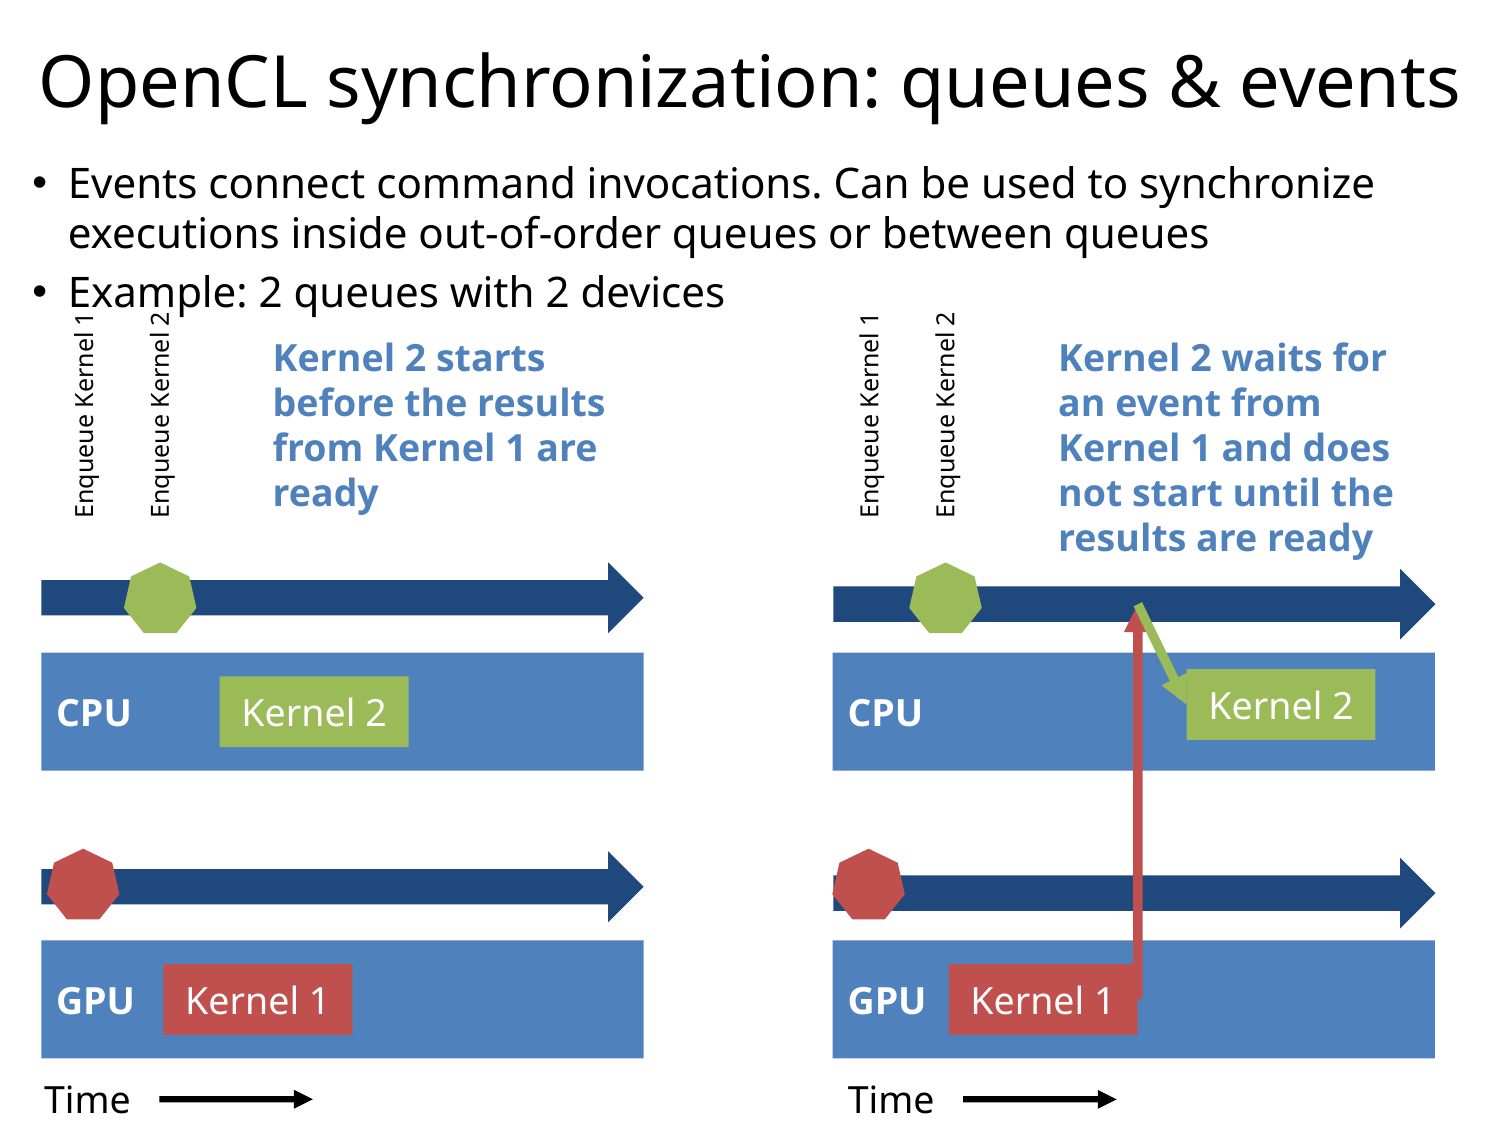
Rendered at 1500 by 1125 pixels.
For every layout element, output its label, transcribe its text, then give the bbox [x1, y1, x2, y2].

text_box [830, 846, 907, 922]
text_box [39, 578, 128, 618]
text_box [907, 560, 984, 636]
text_box [973, 584, 1043, 624]
text_box [121, 560, 199, 636]
text_box [1429, 594, 1438, 614]
text_box [1139, 855, 1438, 931]
text_box [159, 1093, 313, 1106]
text_box OpenCL synchronization: queues & events [17, 0, 1483, 148]
text_box Kernel 2 starts before the results from Kernel 1 are ready [258, 326, 644, 566]
text_box GPU [831, 938, 1437, 1060]
text_box [831, 584, 918, 624]
text_box [44, 846, 122, 922]
text_box [1137, 603, 1187, 705]
text_box Enqueue Kernel 1 [846, 290, 921, 534]
text_box Time [29, 1068, 160, 1125]
text_box Enqueue Kernel 2 [922, 290, 997, 534]
text_box [192, 566, 646, 636]
text_box [963, 1093, 1117, 1106]
text_box CPU [1139, 651, 1437, 773]
text_box GPU [39, 938, 646, 1060]
text_box [113, 849, 646, 925]
text_box CPU [39, 651, 646, 773]
text_box Kernel 2 waits for an event from Kernel 1 and does not start until the results are ready [1043, 326, 1429, 656]
text_box Time [833, 1068, 963, 1125]
text_box Kernel 1 [947, 962, 1140, 1037]
text_box Kernel 2 [218, 674, 411, 749]
text_box Events connect command invocations. Can be used to synchronize executions inside out-of-order queues or between queues Example: 2 queues with 2 devices [17, 148, 1483, 326]
text_box Kernel 2 [1184, 667, 1377, 742]
text_box Enqueue Kernel 1 [60, 290, 136, 534]
text_box Kernel 1 [161, 962, 354, 1037]
text_box [831, 898, 843, 913]
text_box [39, 866, 53, 907]
text_box Enqueue Kernel 2 [136, 290, 212, 534]
text_box CPU [831, 651, 1137, 773]
text_box [1131, 605, 1142, 1000]
text_box [894, 873, 1137, 913]
